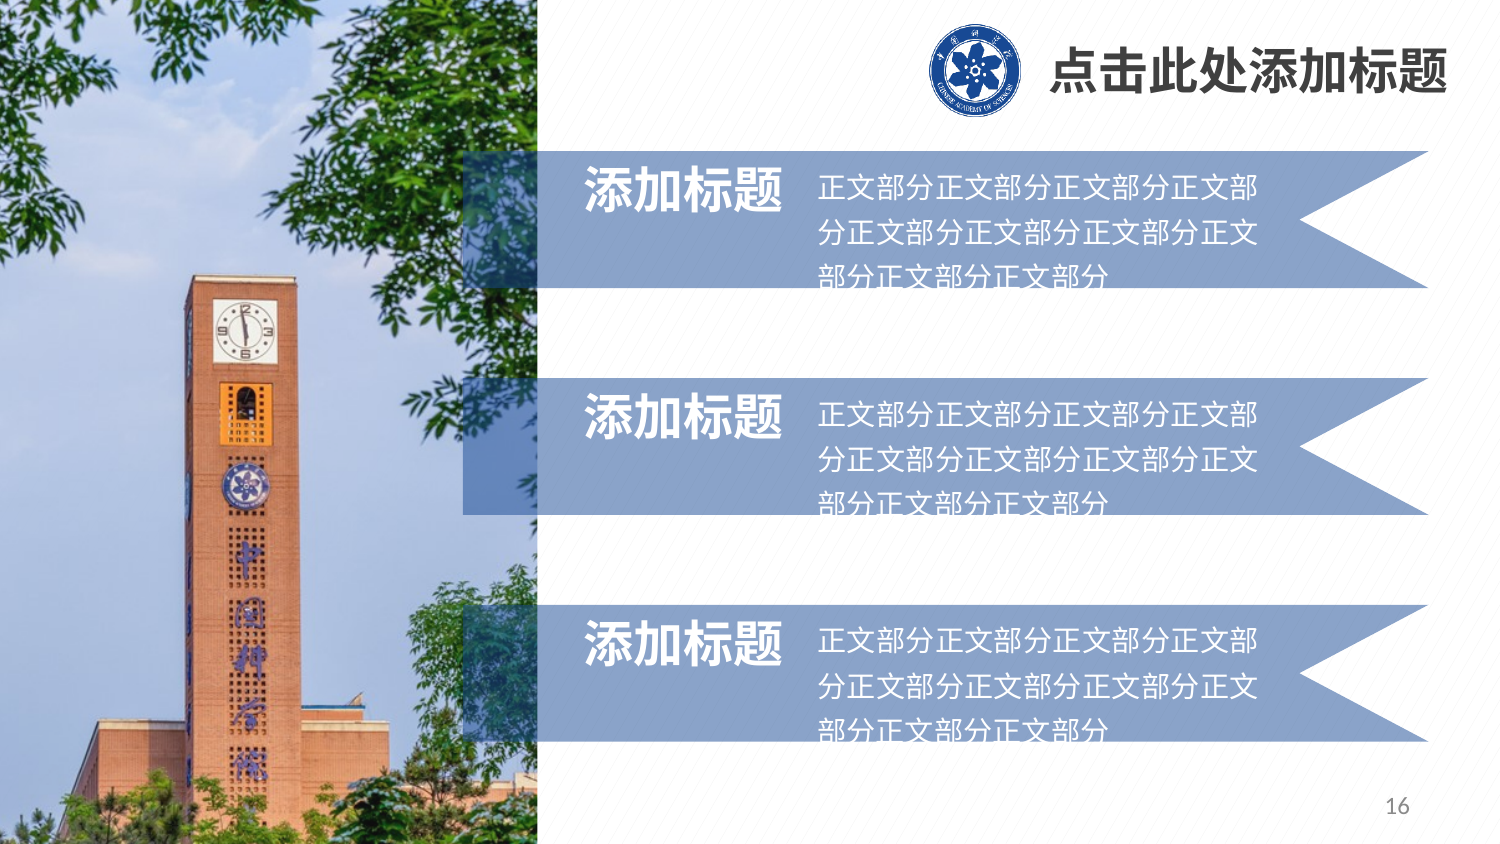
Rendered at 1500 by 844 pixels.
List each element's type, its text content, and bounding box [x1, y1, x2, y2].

picture [928, 24, 1021, 117]
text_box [462, 377, 1429, 527]
slide_number 16 [1074, 782, 1425, 827]
text_box 点击此处添加标题 [1033, 43, 1500, 95]
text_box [462, 604, 1429, 754]
text_box [0, 0, 539, 844]
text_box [462, 150, 1429, 300]
